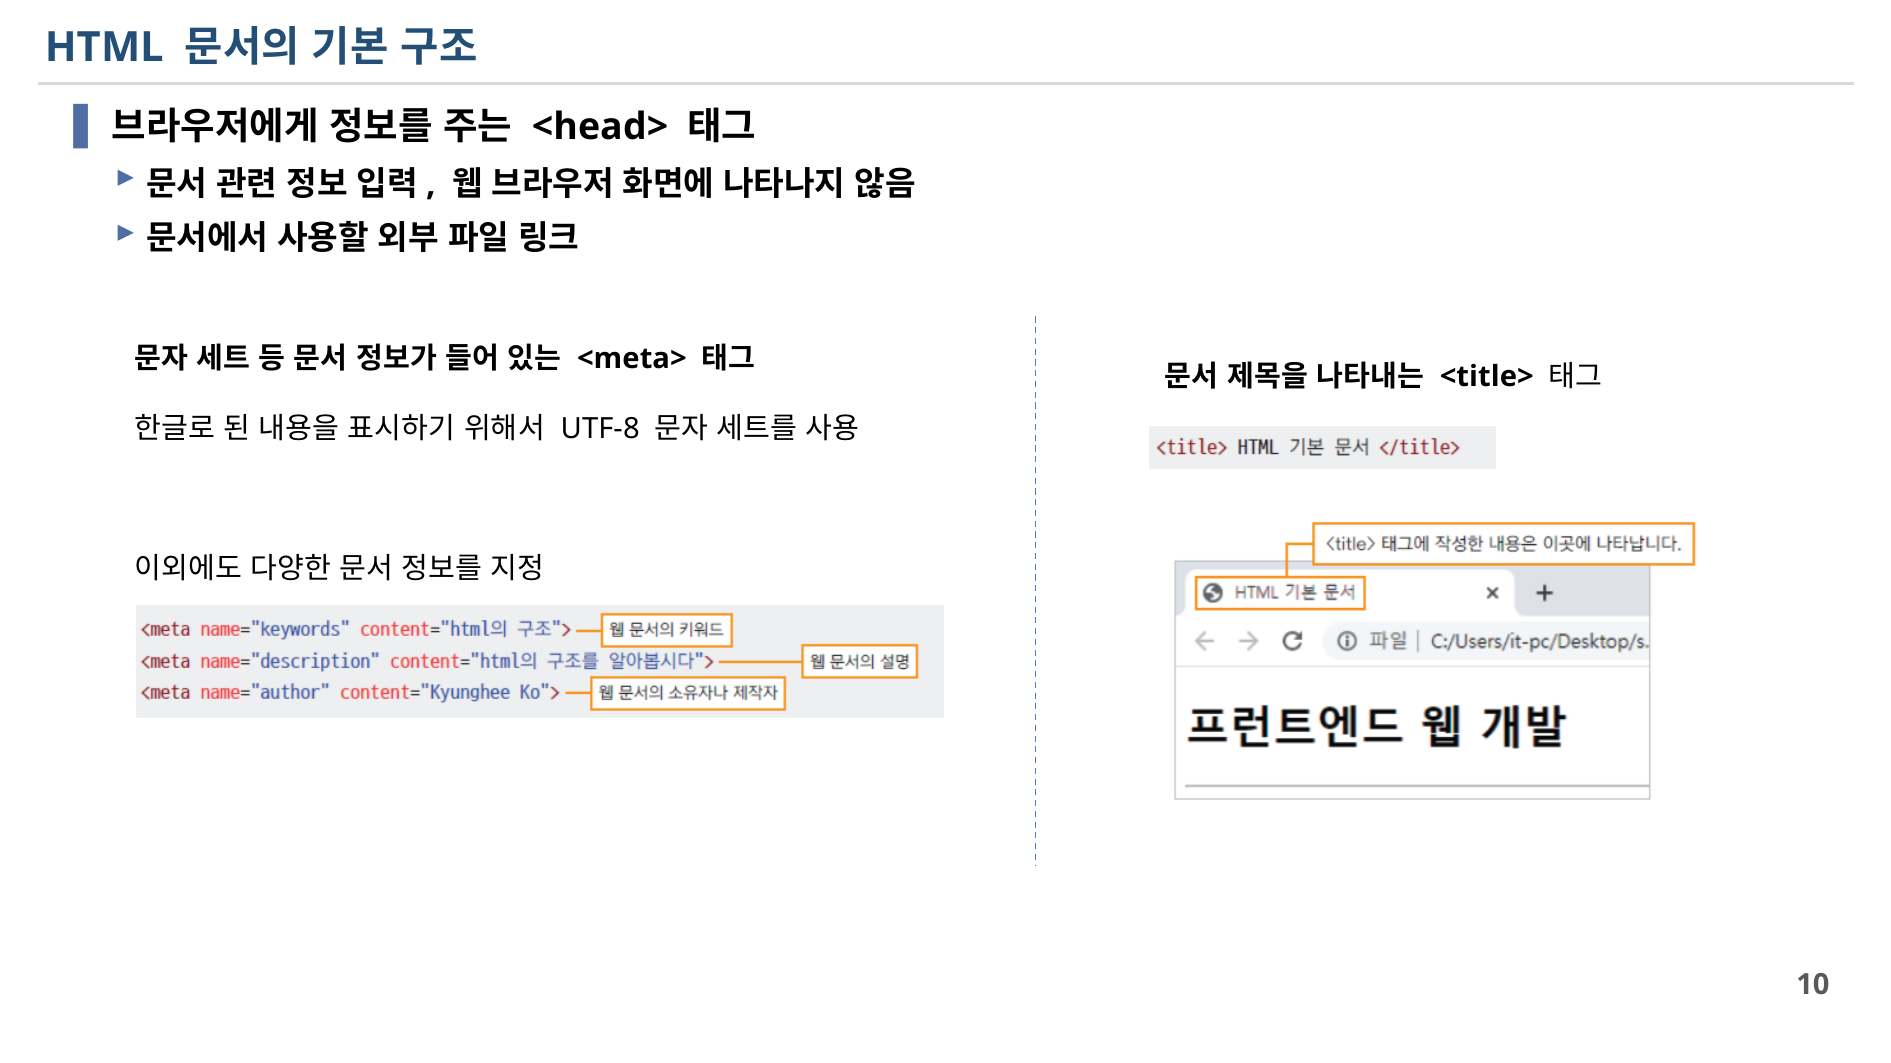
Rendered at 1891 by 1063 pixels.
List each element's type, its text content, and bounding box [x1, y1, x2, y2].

picture [136, 605, 944, 718]
slide_number 10 [1703, 956, 1845, 1014]
title HTML 문서의 기본 구조 [29, 11, 1809, 78]
text_box 문자 세트 등 문서 정보가 들어 있는 <meta> 태그 한글로 된 내용을 표시하기 위해서 UTF-8 문자 세트를 사용 이외에도 다양한 문서 정보를 지정 [119, 332, 1007, 592]
list 브라우저에게 정보를 주는 <head> 태그 문서 관련 정보 입력, 웹 브라우저 화면에 나타나지 않음 문서에서 사용할 외부 파일 링크 [43, 94, 1098, 382]
picture [1149, 426, 1496, 470]
text_box 문서 제목을 나타내는 <title> 태그 [1136, 332, 1785, 400]
picture [1149, 507, 1704, 810]
